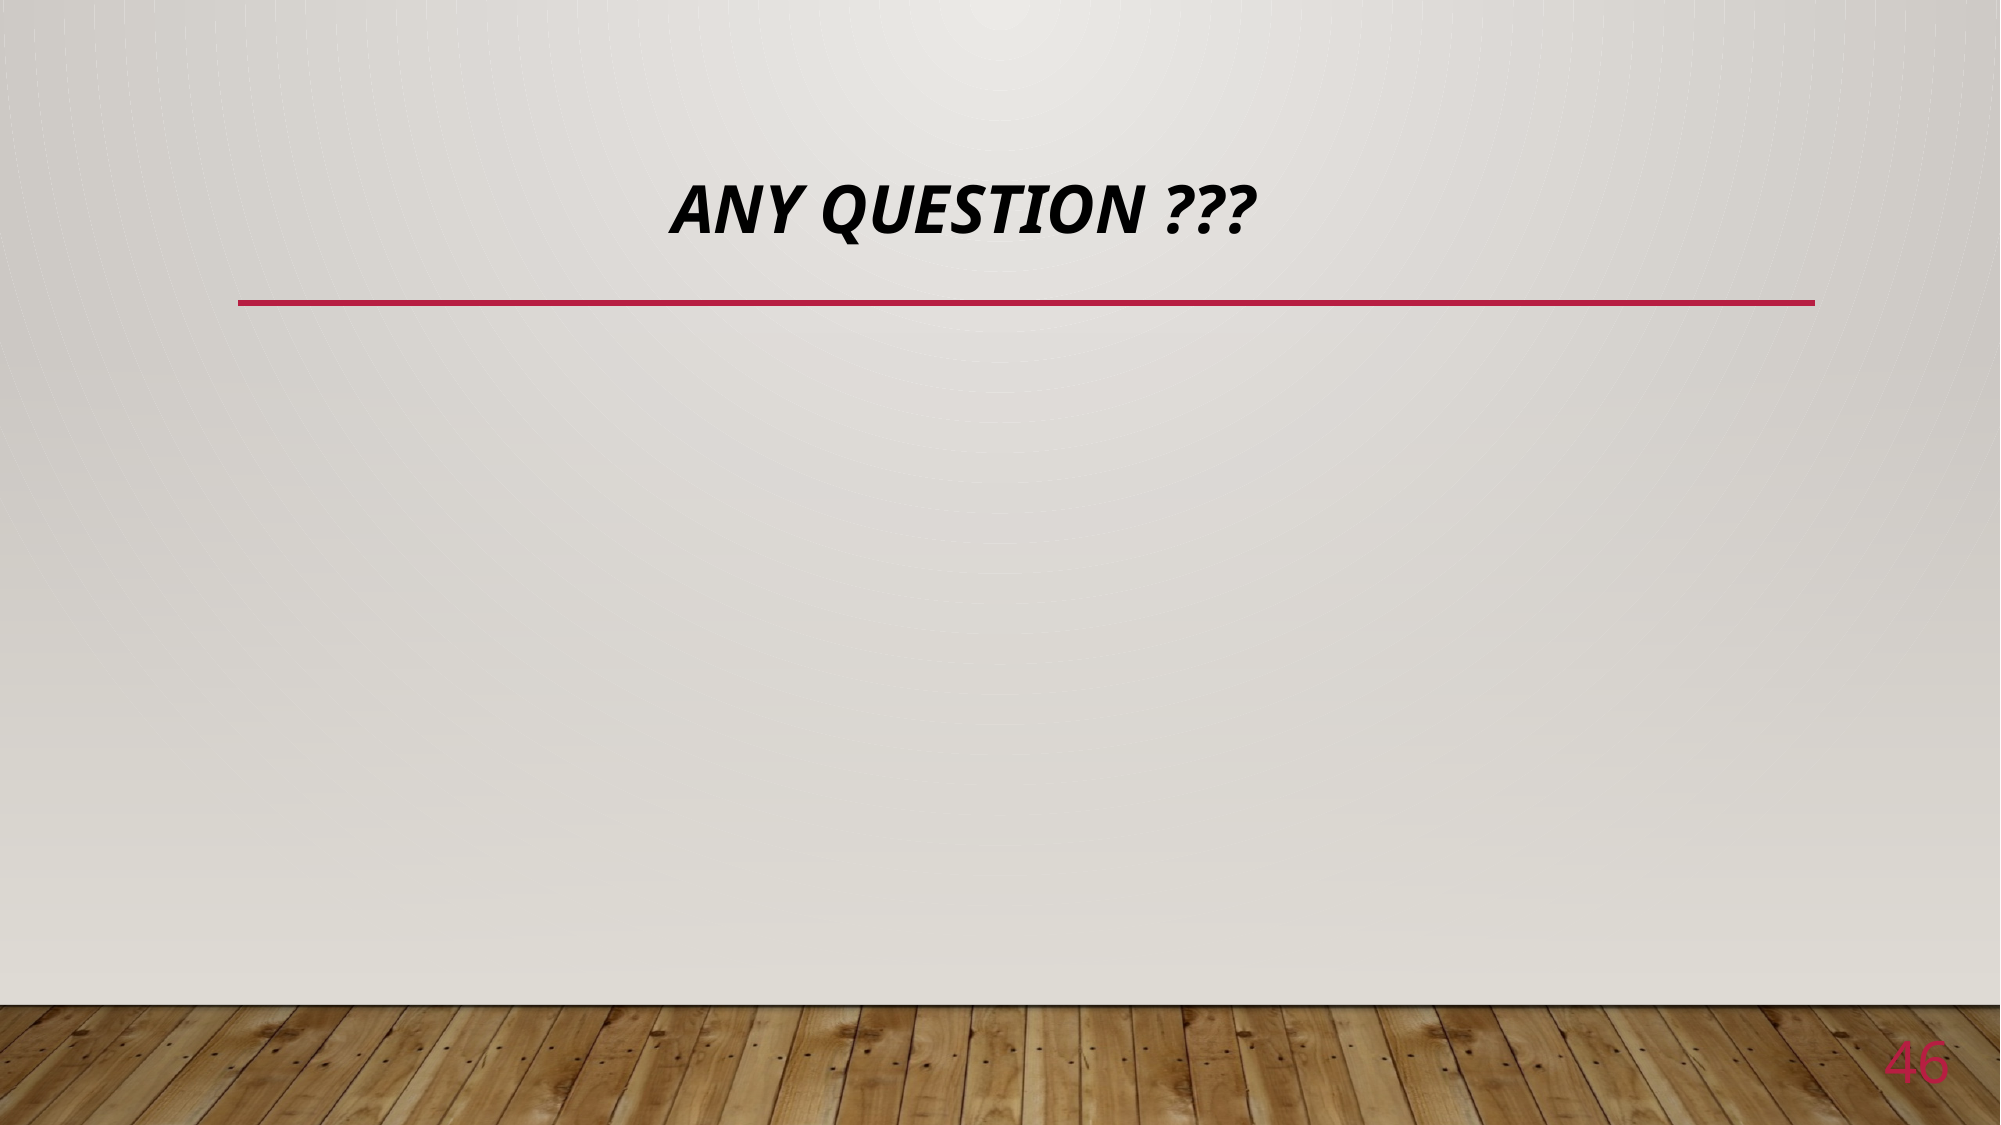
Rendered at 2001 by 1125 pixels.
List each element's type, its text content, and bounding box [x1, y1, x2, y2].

title Any question ??? [657, 168, 1412, 385]
picture [0, 1005, 2000, 1125]
slide_number 46 [1851, 1018, 1985, 1101]
